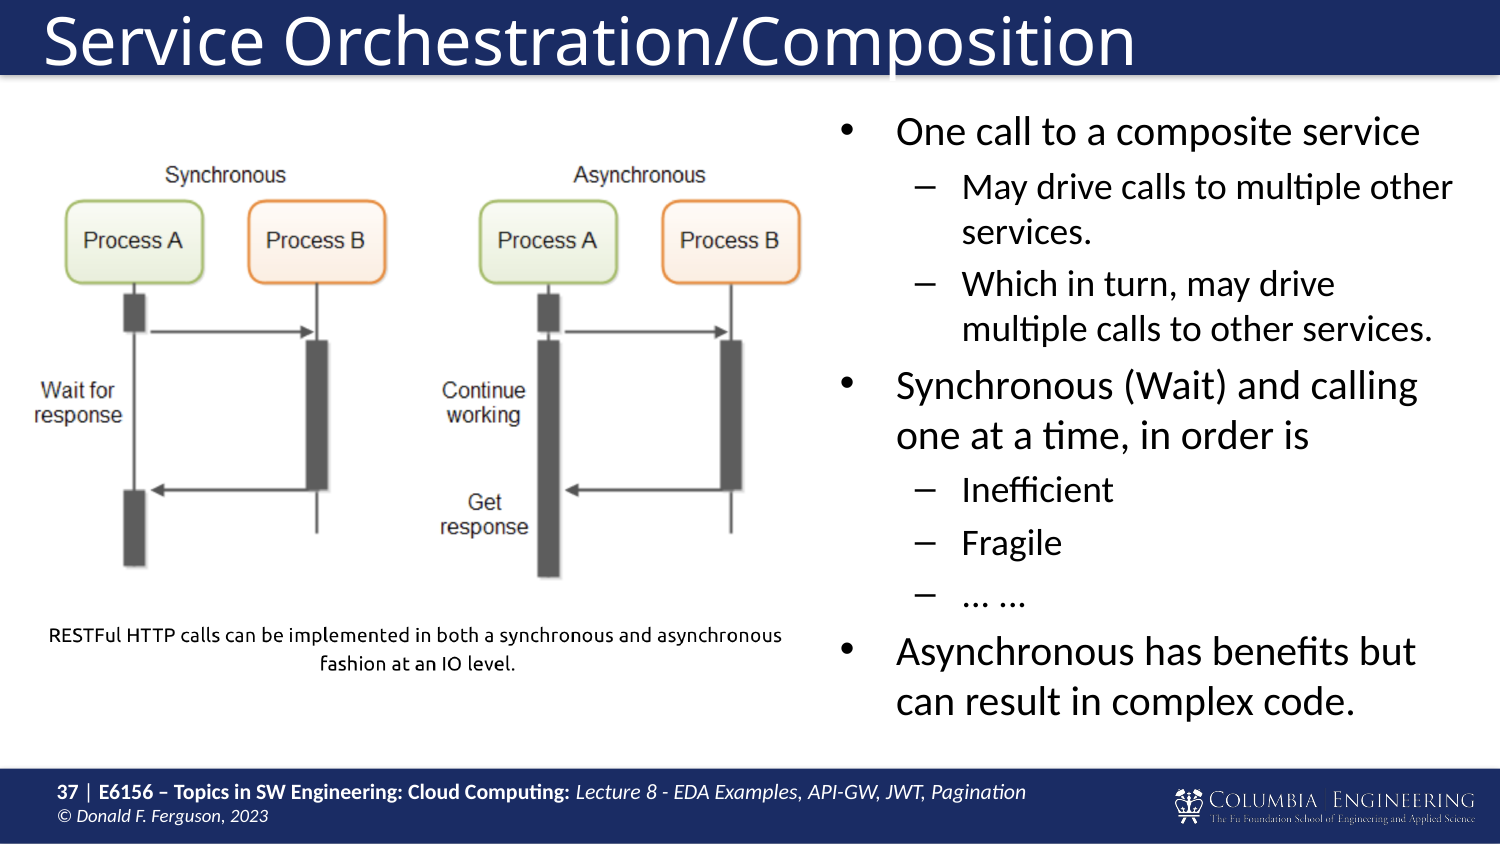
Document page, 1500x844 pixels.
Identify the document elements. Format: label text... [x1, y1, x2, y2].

title Service Orchestration/Composition [28, 0, 1450, 73]
picture [12, 155, 840, 689]
list One call to a composite service May drive calls to multiple other services. Which in turn, may drive multiple calls to other services. Synchronous (Wait) and calling one at a time, in order is Inefficient Fragile ... ... Asynchronous has benefits but can result in complex code. [825, 96, 1475, 760]
